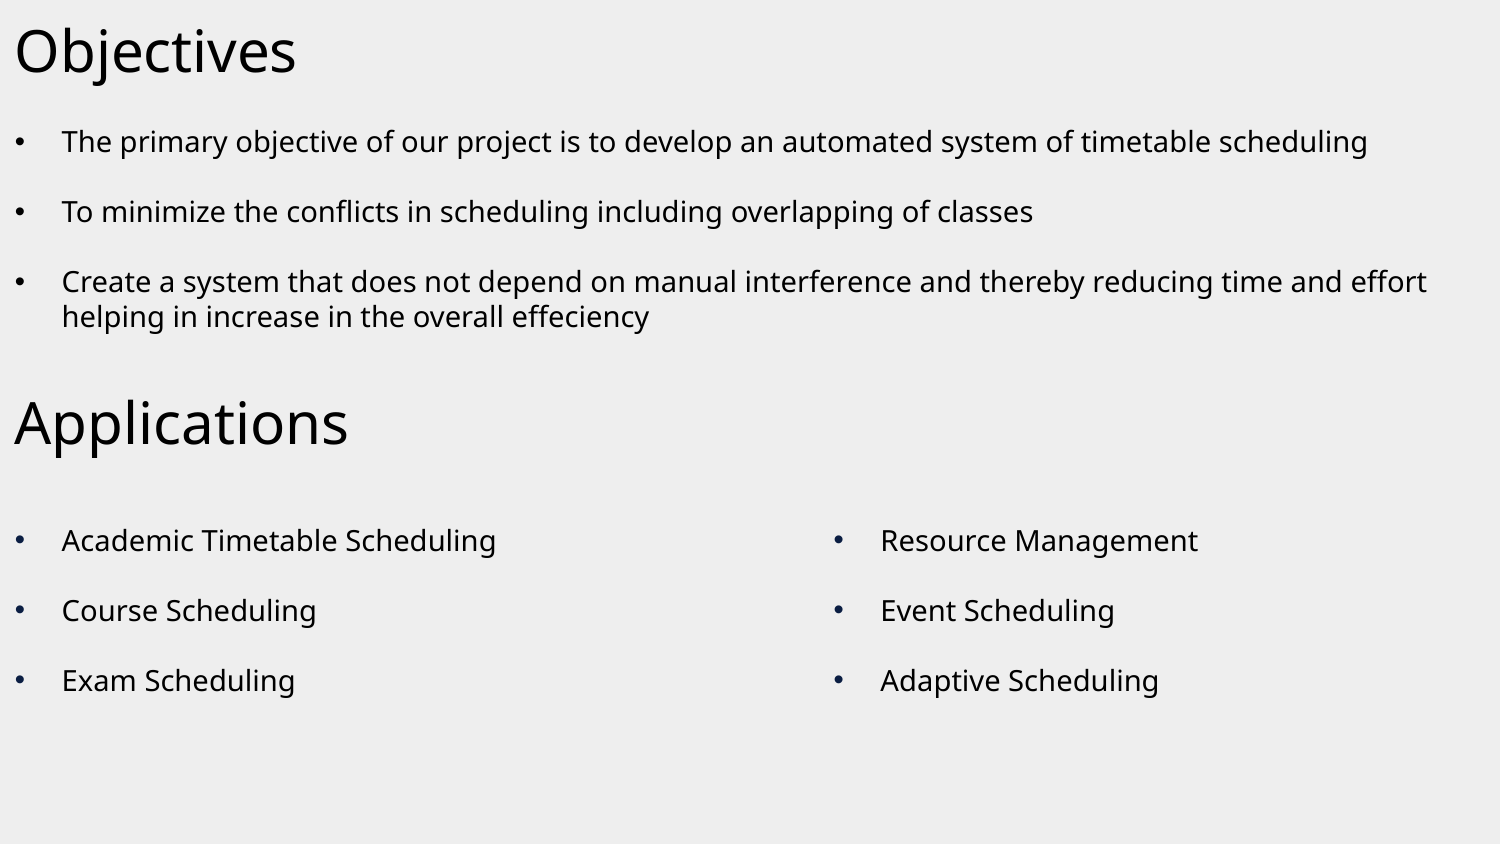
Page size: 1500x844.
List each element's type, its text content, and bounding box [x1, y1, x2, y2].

text_box Objectives [0, 6, 750, 92]
text_box Academic Timetable Scheduling Course Scheduling Exam Scheduling [0, 514, 590, 740]
text_box Applications [0, 378, 452, 464]
text_box The primary objective of our project is to develop an automated system of timetable scheduling To minimize the conflicts in scheduling including overlapping of classes Create a system that does not depend on manual interference and thereby reducing time and effort helping in increase in the overall effeciency [0, 116, 1500, 341]
text_box Resource Management Event Scheduling Adaptive Scheduling [818, 514, 1500, 705]
